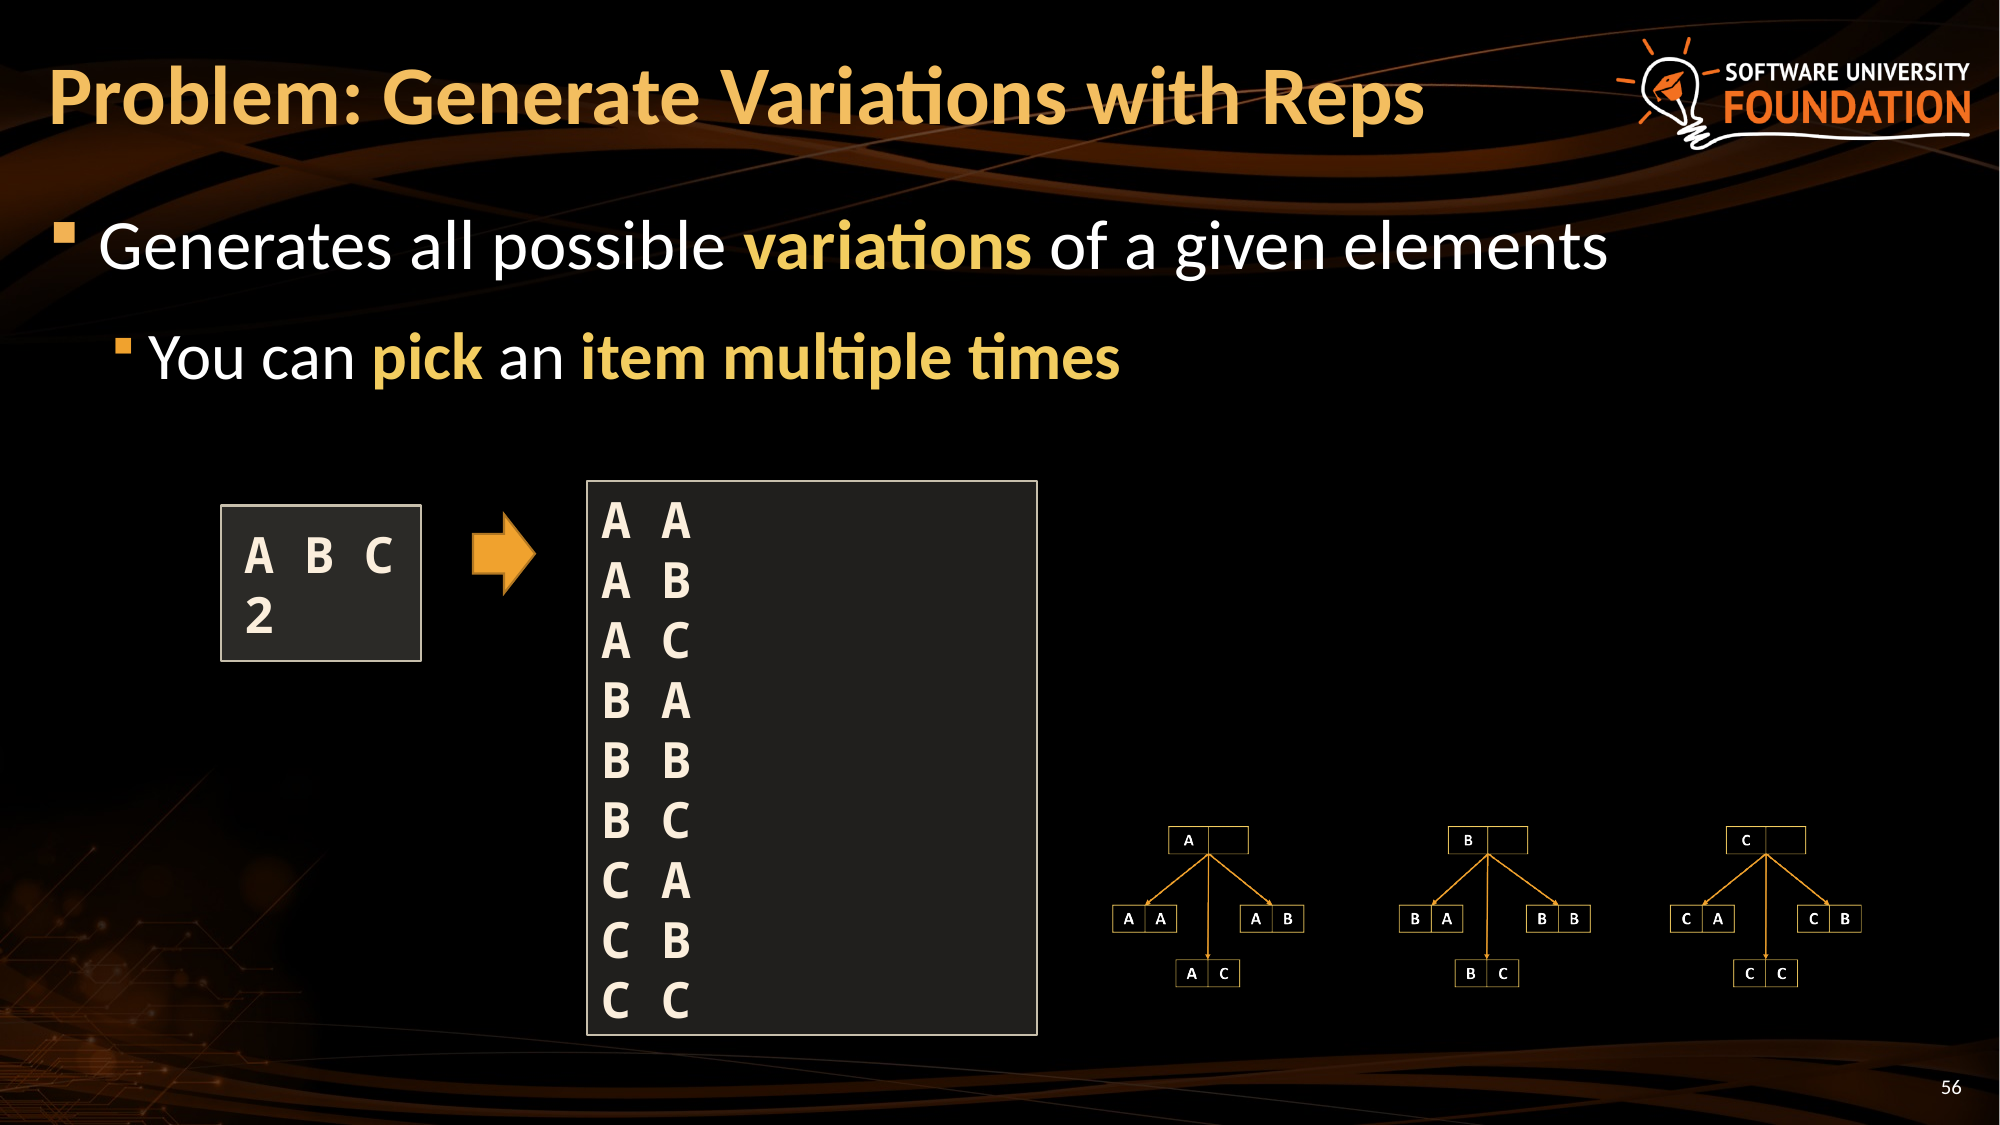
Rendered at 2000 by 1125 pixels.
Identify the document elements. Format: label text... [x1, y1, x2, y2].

text_box A A A B A C B A B B B C C A C B C C [587, 480, 1038, 1036]
list Generates all possible variations of a given elements You can pick an item multiple times [31, 188, 1968, 1103]
slide_number 56 [1897, 1070, 1968, 1103]
text_box A B C 2 [220, 505, 421, 661]
title Problem: Generate Variations with Reps [30, 6, 1602, 189]
text_box [471, 511, 537, 597]
picture [0, 0, 2000, 1125]
